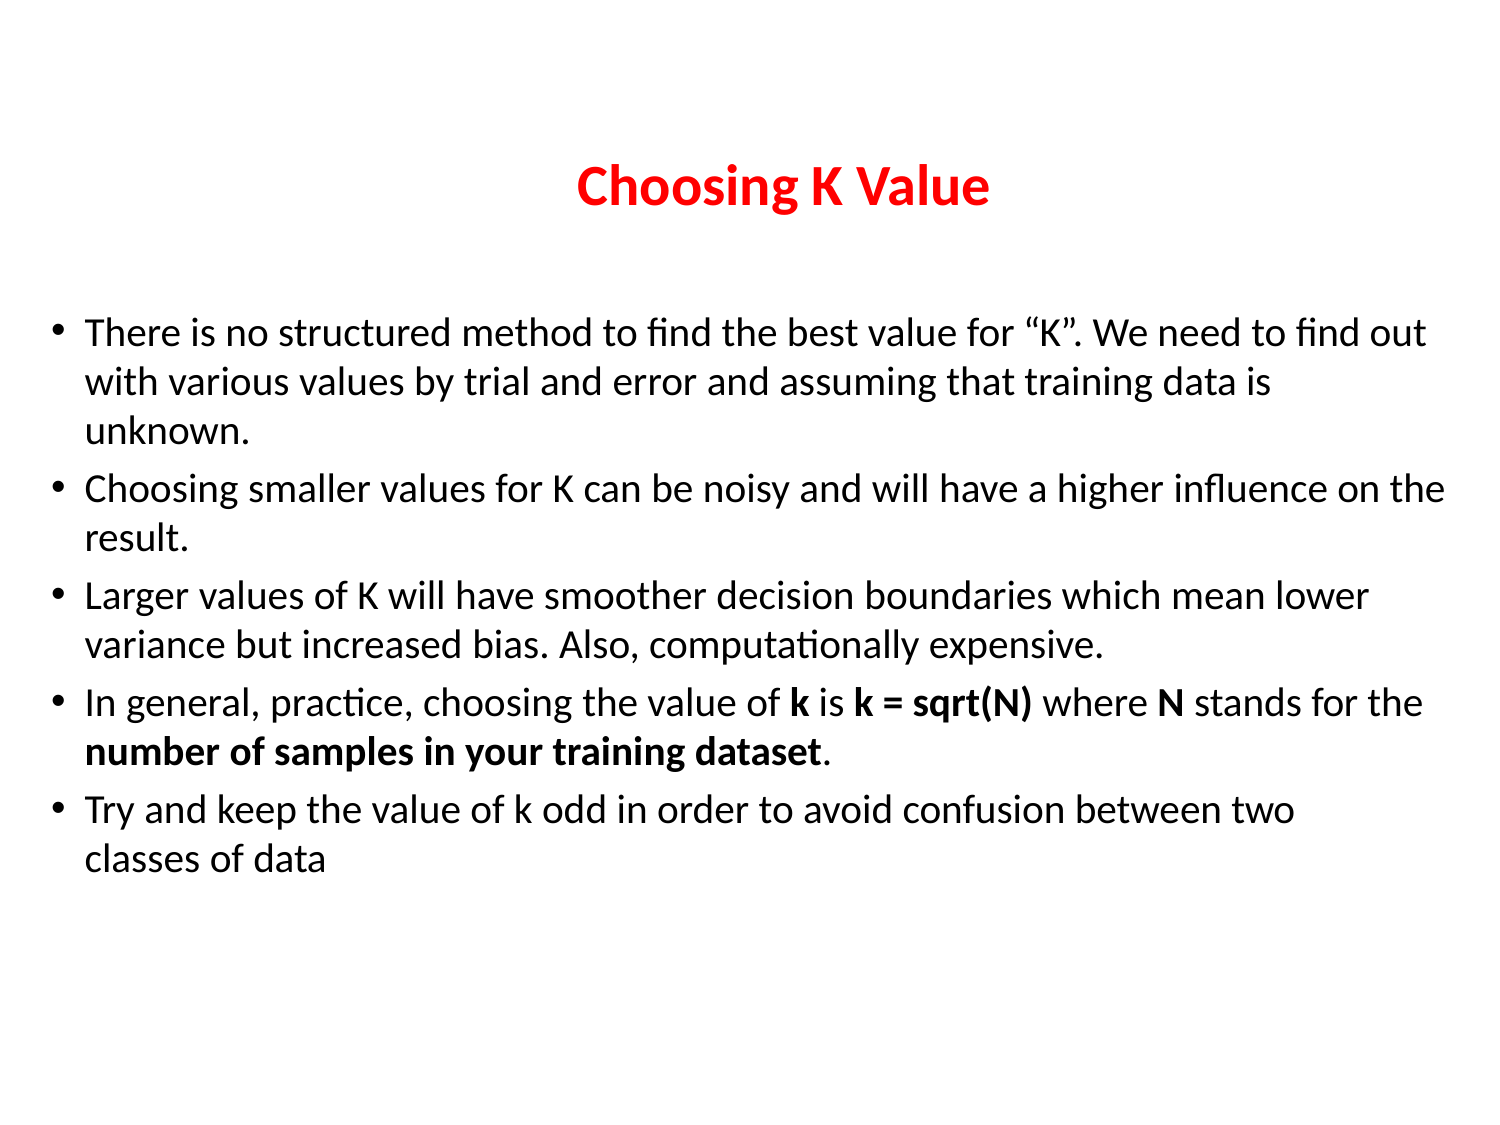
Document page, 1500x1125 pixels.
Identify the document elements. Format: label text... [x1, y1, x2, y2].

text_box Choosing K Value There is no structured method to find the best value for “K”. We need to find out with various values by trial and error and assuming that training data is unknown. Choosing smaller values for K can be noisy and will have a higher influence on the result. Larger values of K will have smoother decision boundaries which mean lower variance but increased bias. Also, computationally expensive. In general, practice, choosing the value of k is k = sqrt(N) where N stands for the number of samples in your training dataset. Try and keep the value of k odd in order to avoid confusion between two classes of data [49, 137, 1451, 881]
